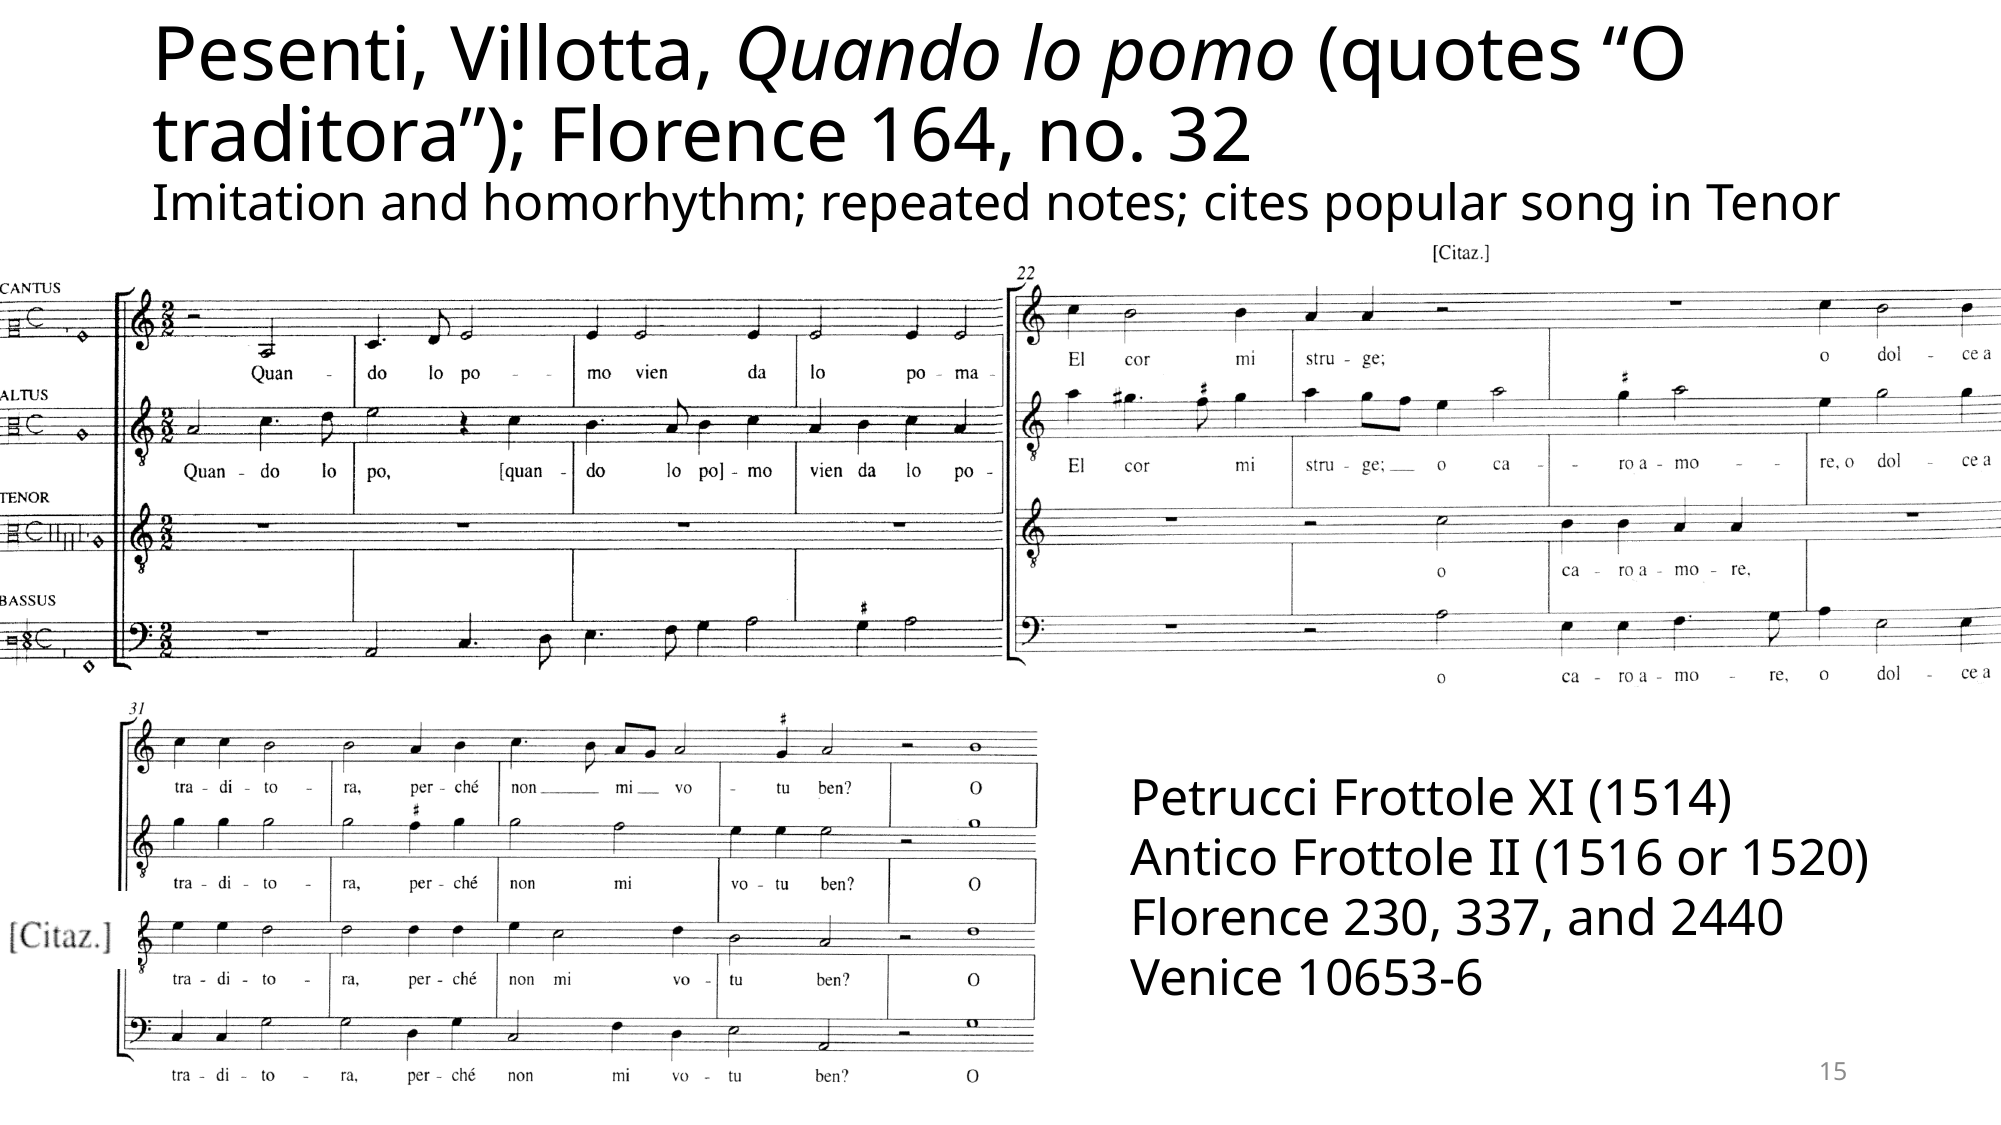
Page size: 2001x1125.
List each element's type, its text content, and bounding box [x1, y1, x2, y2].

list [0, 264, 1003, 720]
picture [0, 236, 2001, 1103]
title Pesenti, Villotta, Quando lo pomo (quotes “O traditora”); Florence 164, no. 32 Imitation and homorhythm; repeated notes; cites popular song in Tenor [137, 59, 1863, 264]
text_box Petrucci Frottole XI (1514) Antico Frottole II (1516 or 1520) Florence 230, 337, and 2440 Venice 10653-6 [1115, 757, 1928, 1073]
slide_number 15 [1412, 1042, 1863, 1103]
